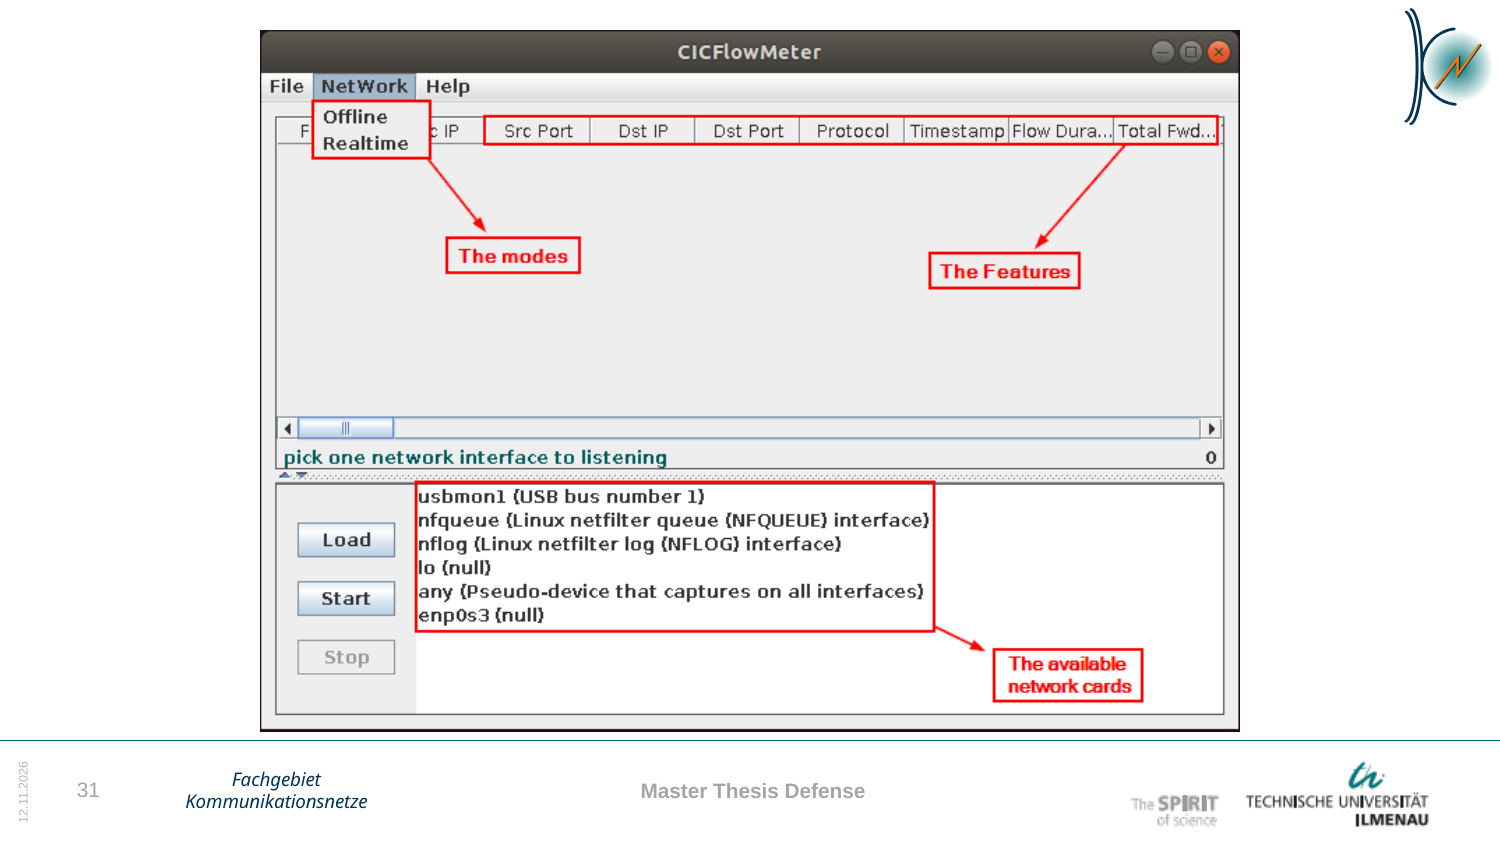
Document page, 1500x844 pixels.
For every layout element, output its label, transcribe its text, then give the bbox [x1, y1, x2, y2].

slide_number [0, 740, 46, 844]
picture [1397, 0, 1500, 278]
picture [260, 30, 1240, 732]
slide_number 31 [76, 766, 160, 812]
footer Master Thesis Defense [383, 767, 1123, 813]
